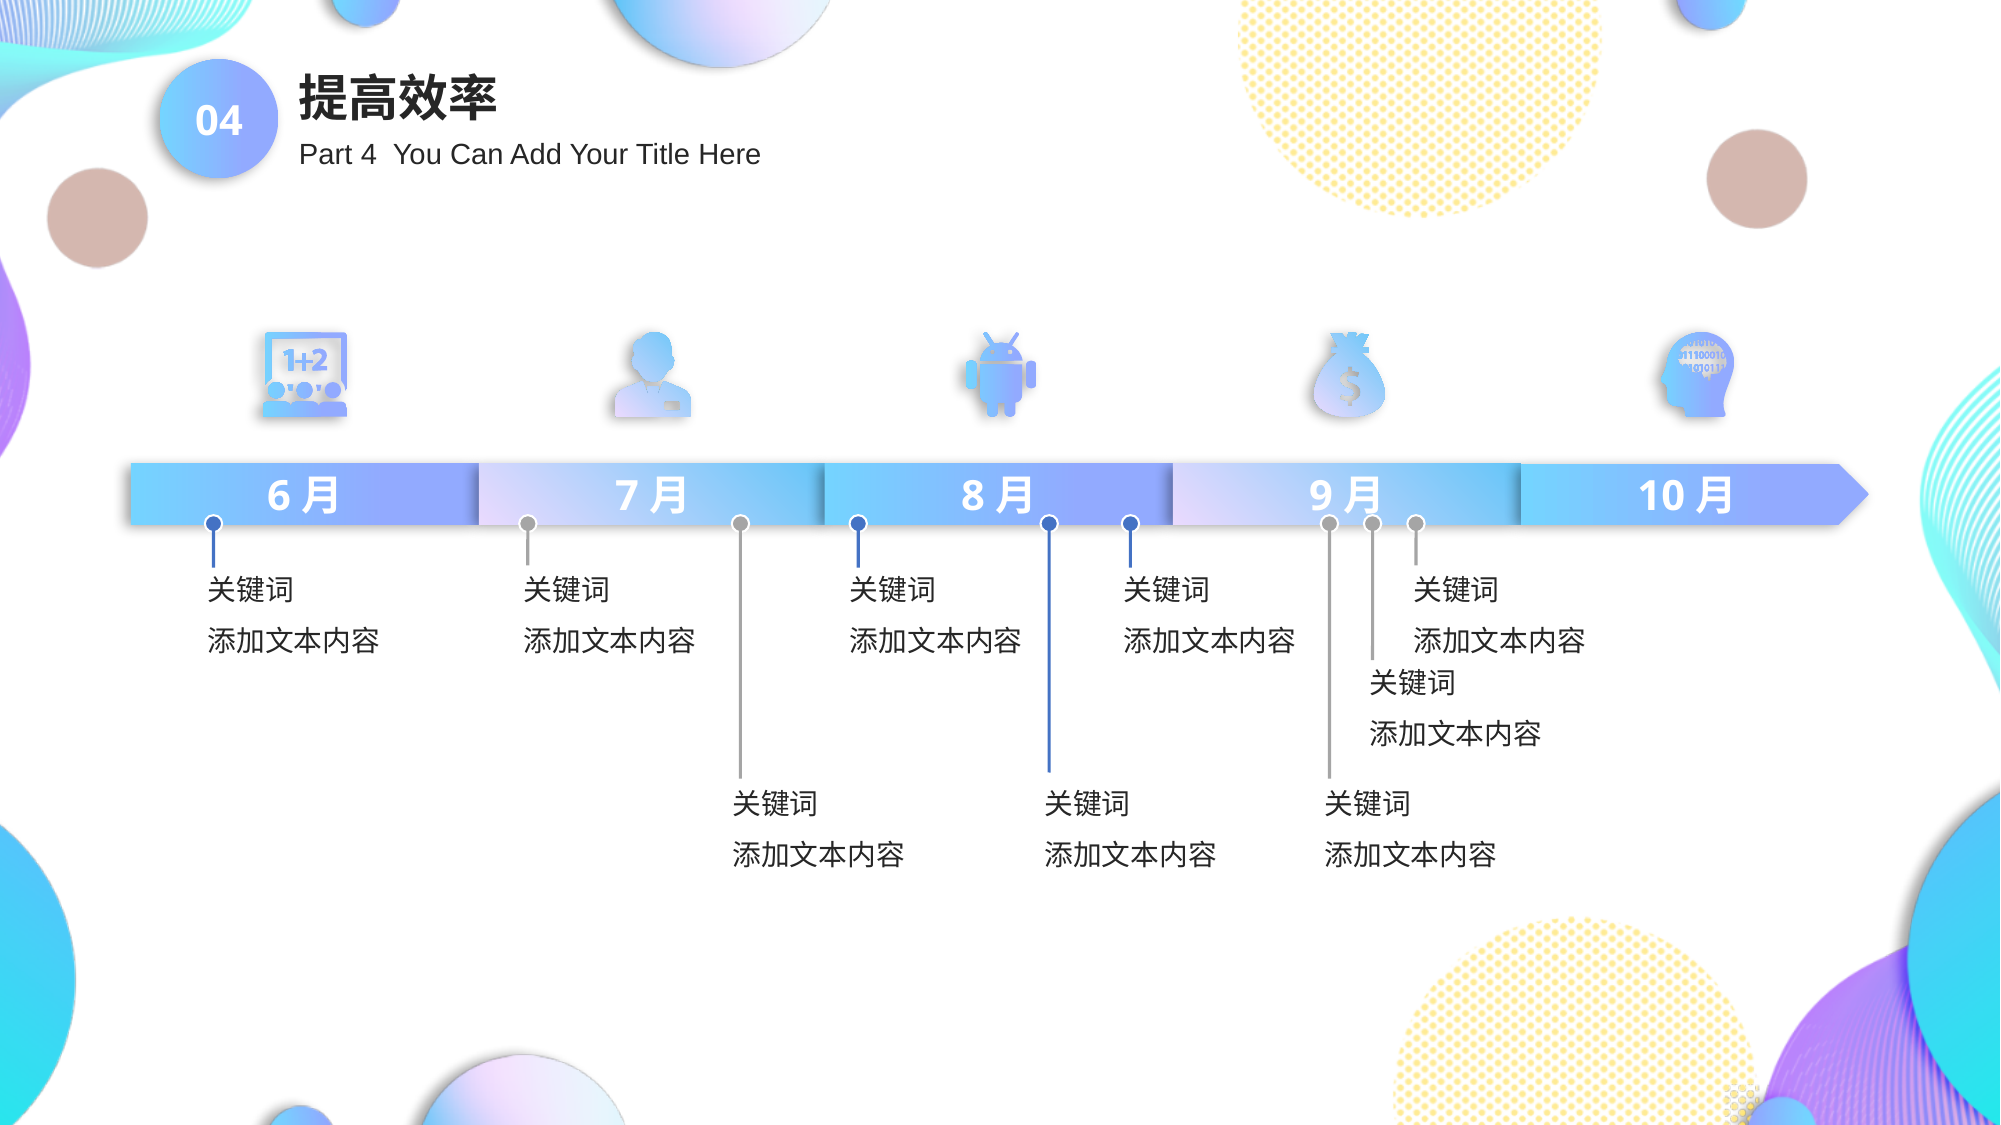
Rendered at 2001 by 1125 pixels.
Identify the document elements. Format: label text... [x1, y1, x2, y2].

picture [0, 0, 2000, 1125]
text_box 04 [158, 58, 280, 179]
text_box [284, 59, 942, 179]
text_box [130, 332, 1870, 870]
